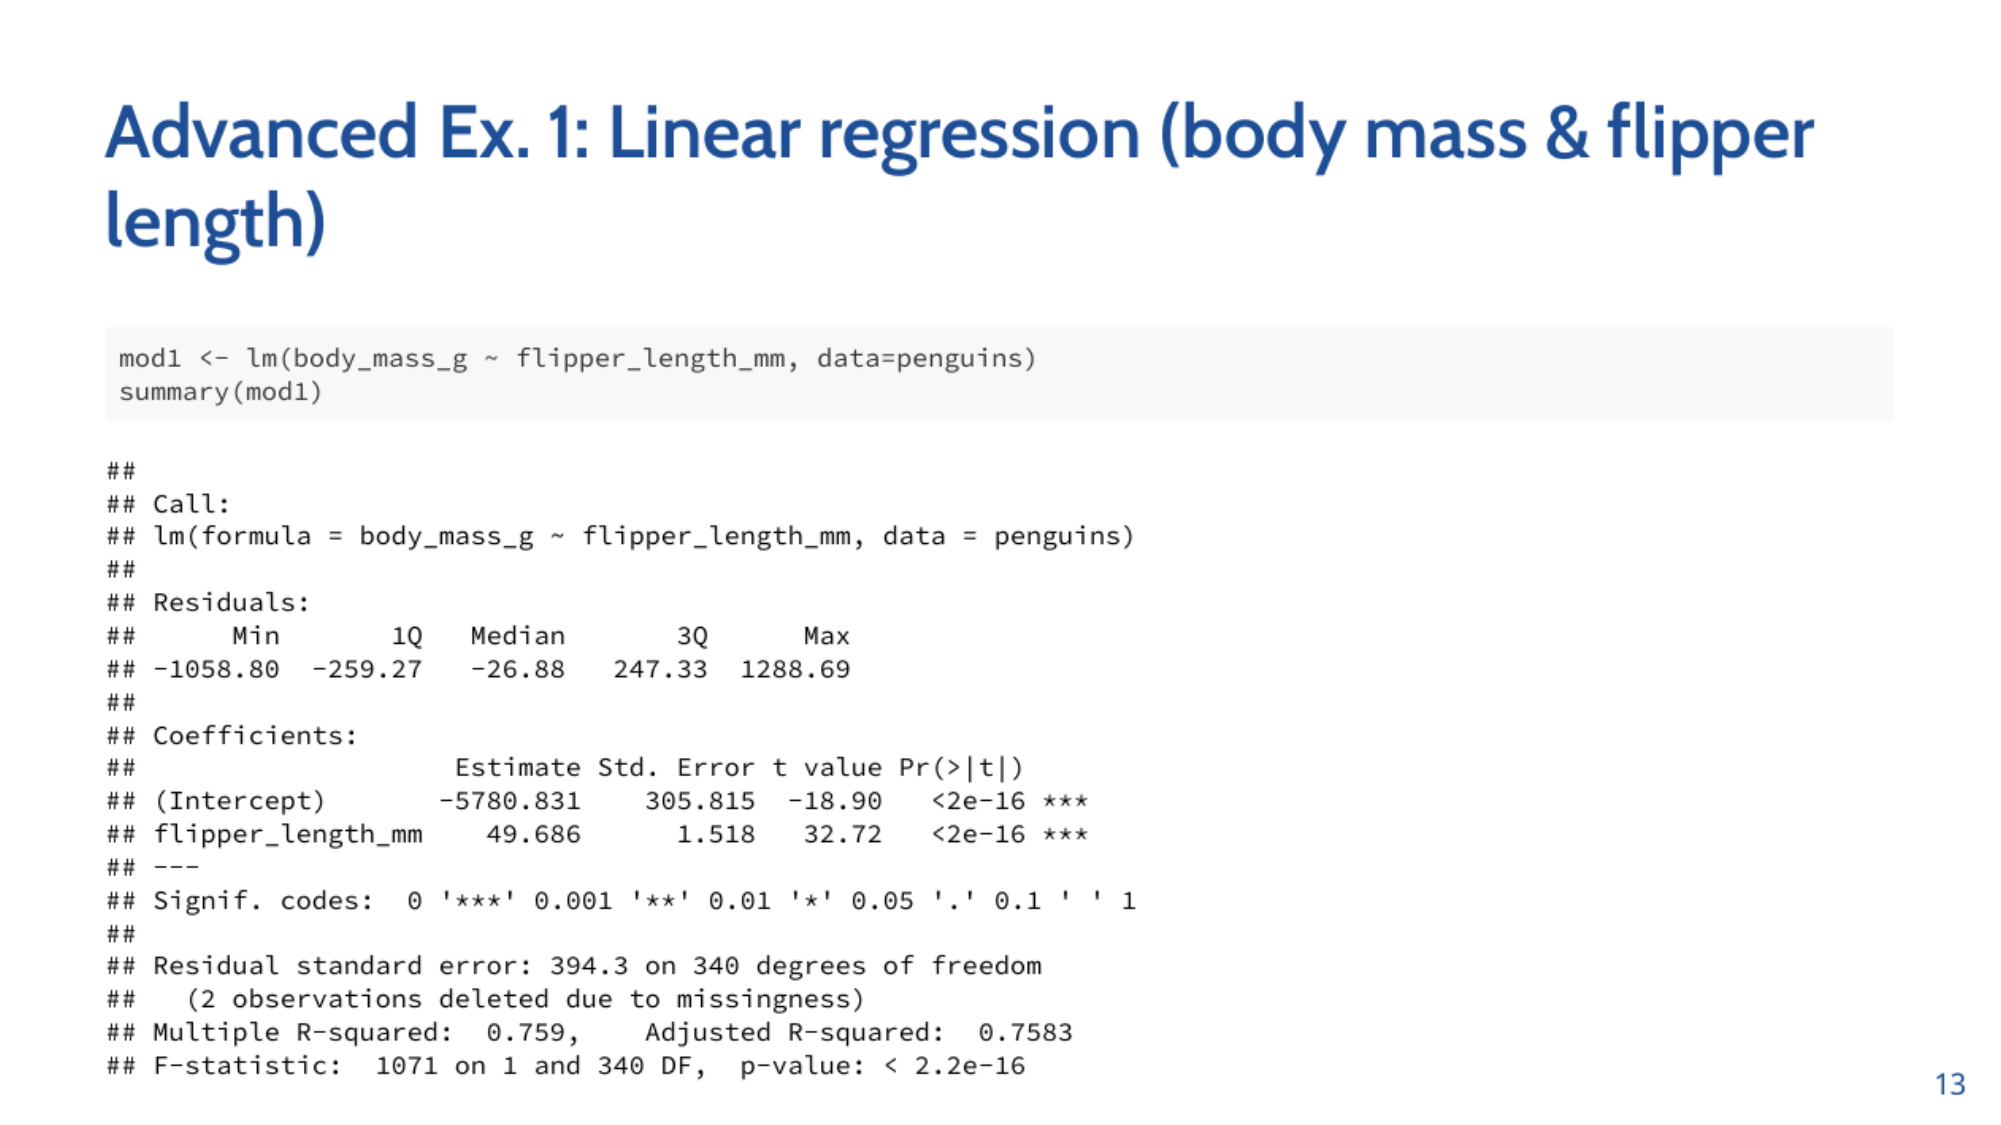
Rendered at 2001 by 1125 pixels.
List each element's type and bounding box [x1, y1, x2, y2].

list [0, 0, 2000, 1125]
